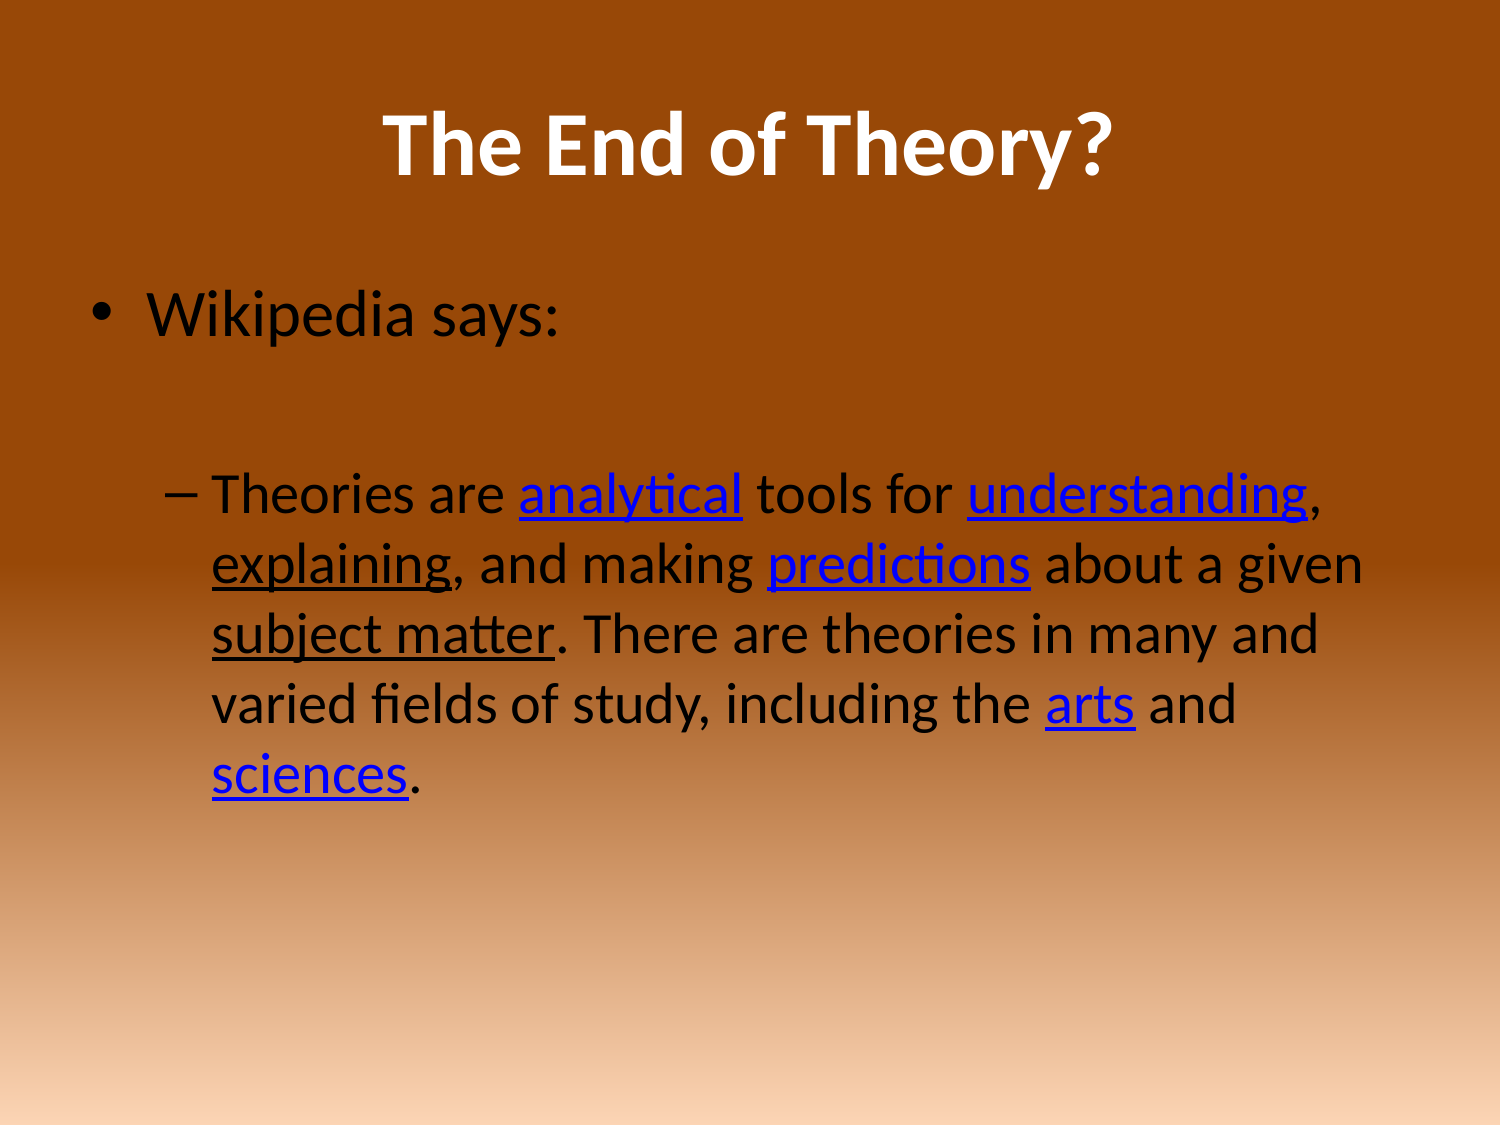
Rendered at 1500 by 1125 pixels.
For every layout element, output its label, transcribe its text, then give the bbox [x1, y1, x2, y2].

list Wikipedia says: Theories are analytical tools for understanding, explaining, and making predictions about a given subject matter. There are theories in many and varied fields of study, including the arts and sciences. [75, 262, 1425, 1005]
title The End of Theory? [75, 45, 1425, 233]
